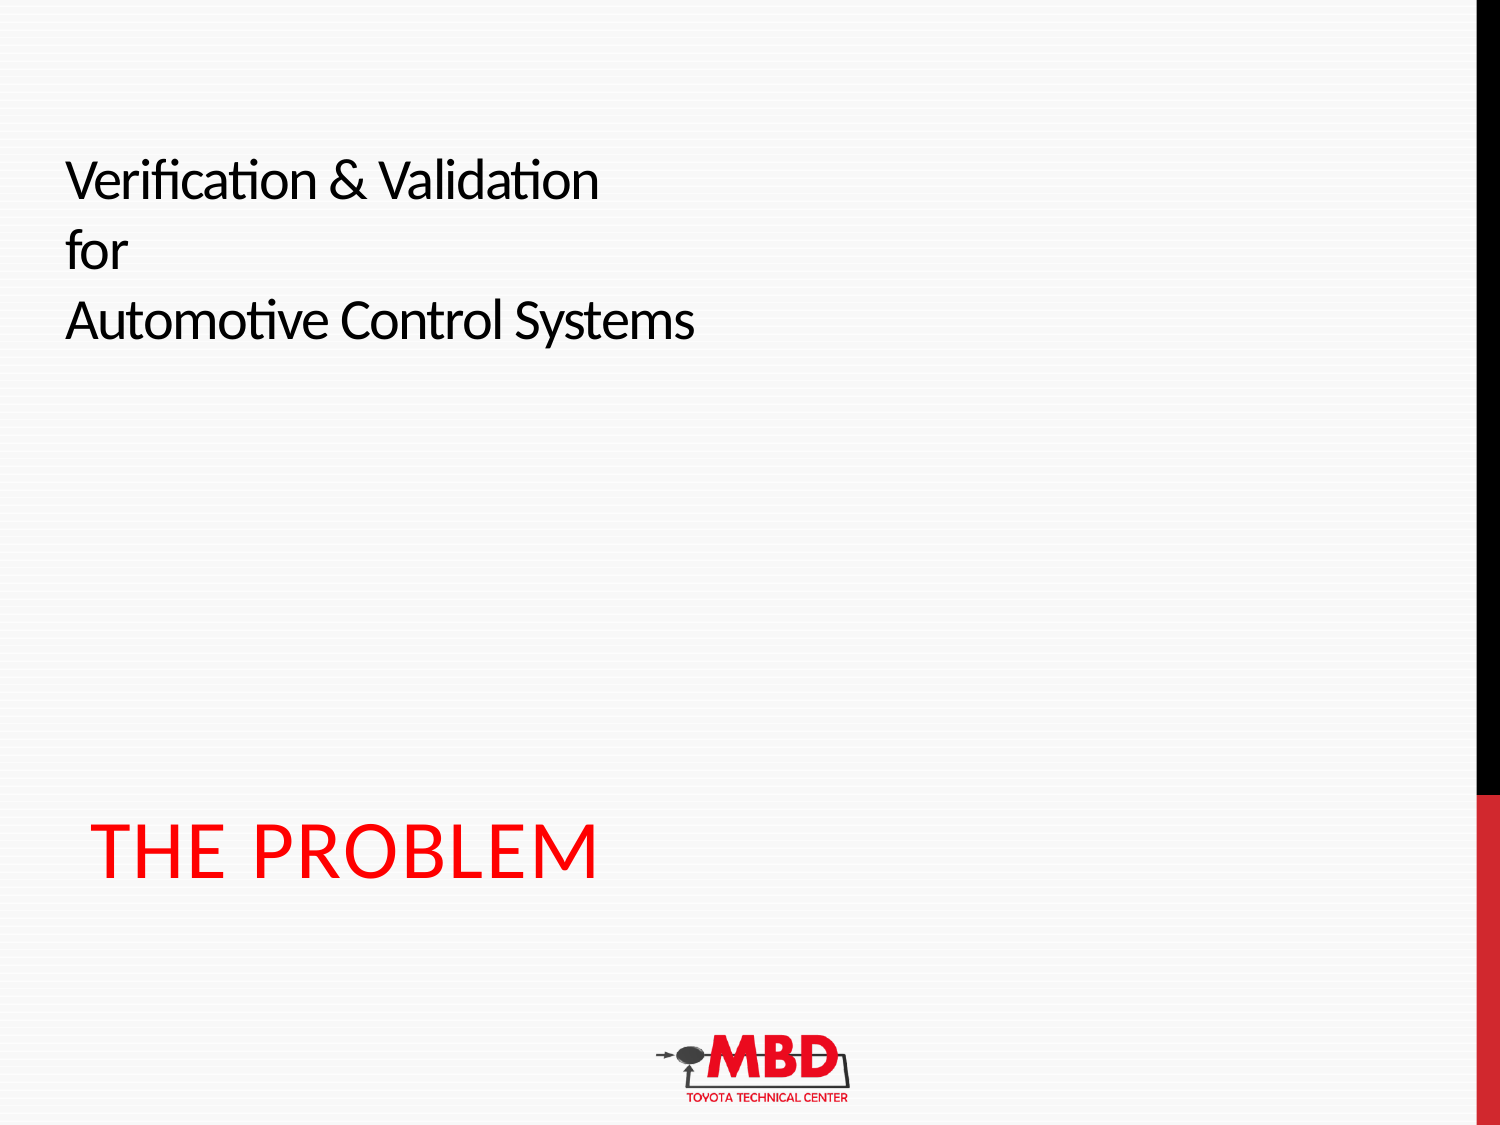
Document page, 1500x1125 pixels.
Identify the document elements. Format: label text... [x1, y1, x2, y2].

picture [650, 1030, 854, 1106]
subtitle The Problem [75, 787, 1200, 938]
title Verification & Validation for Automotive Control Systems [50, 112, 1438, 450]
